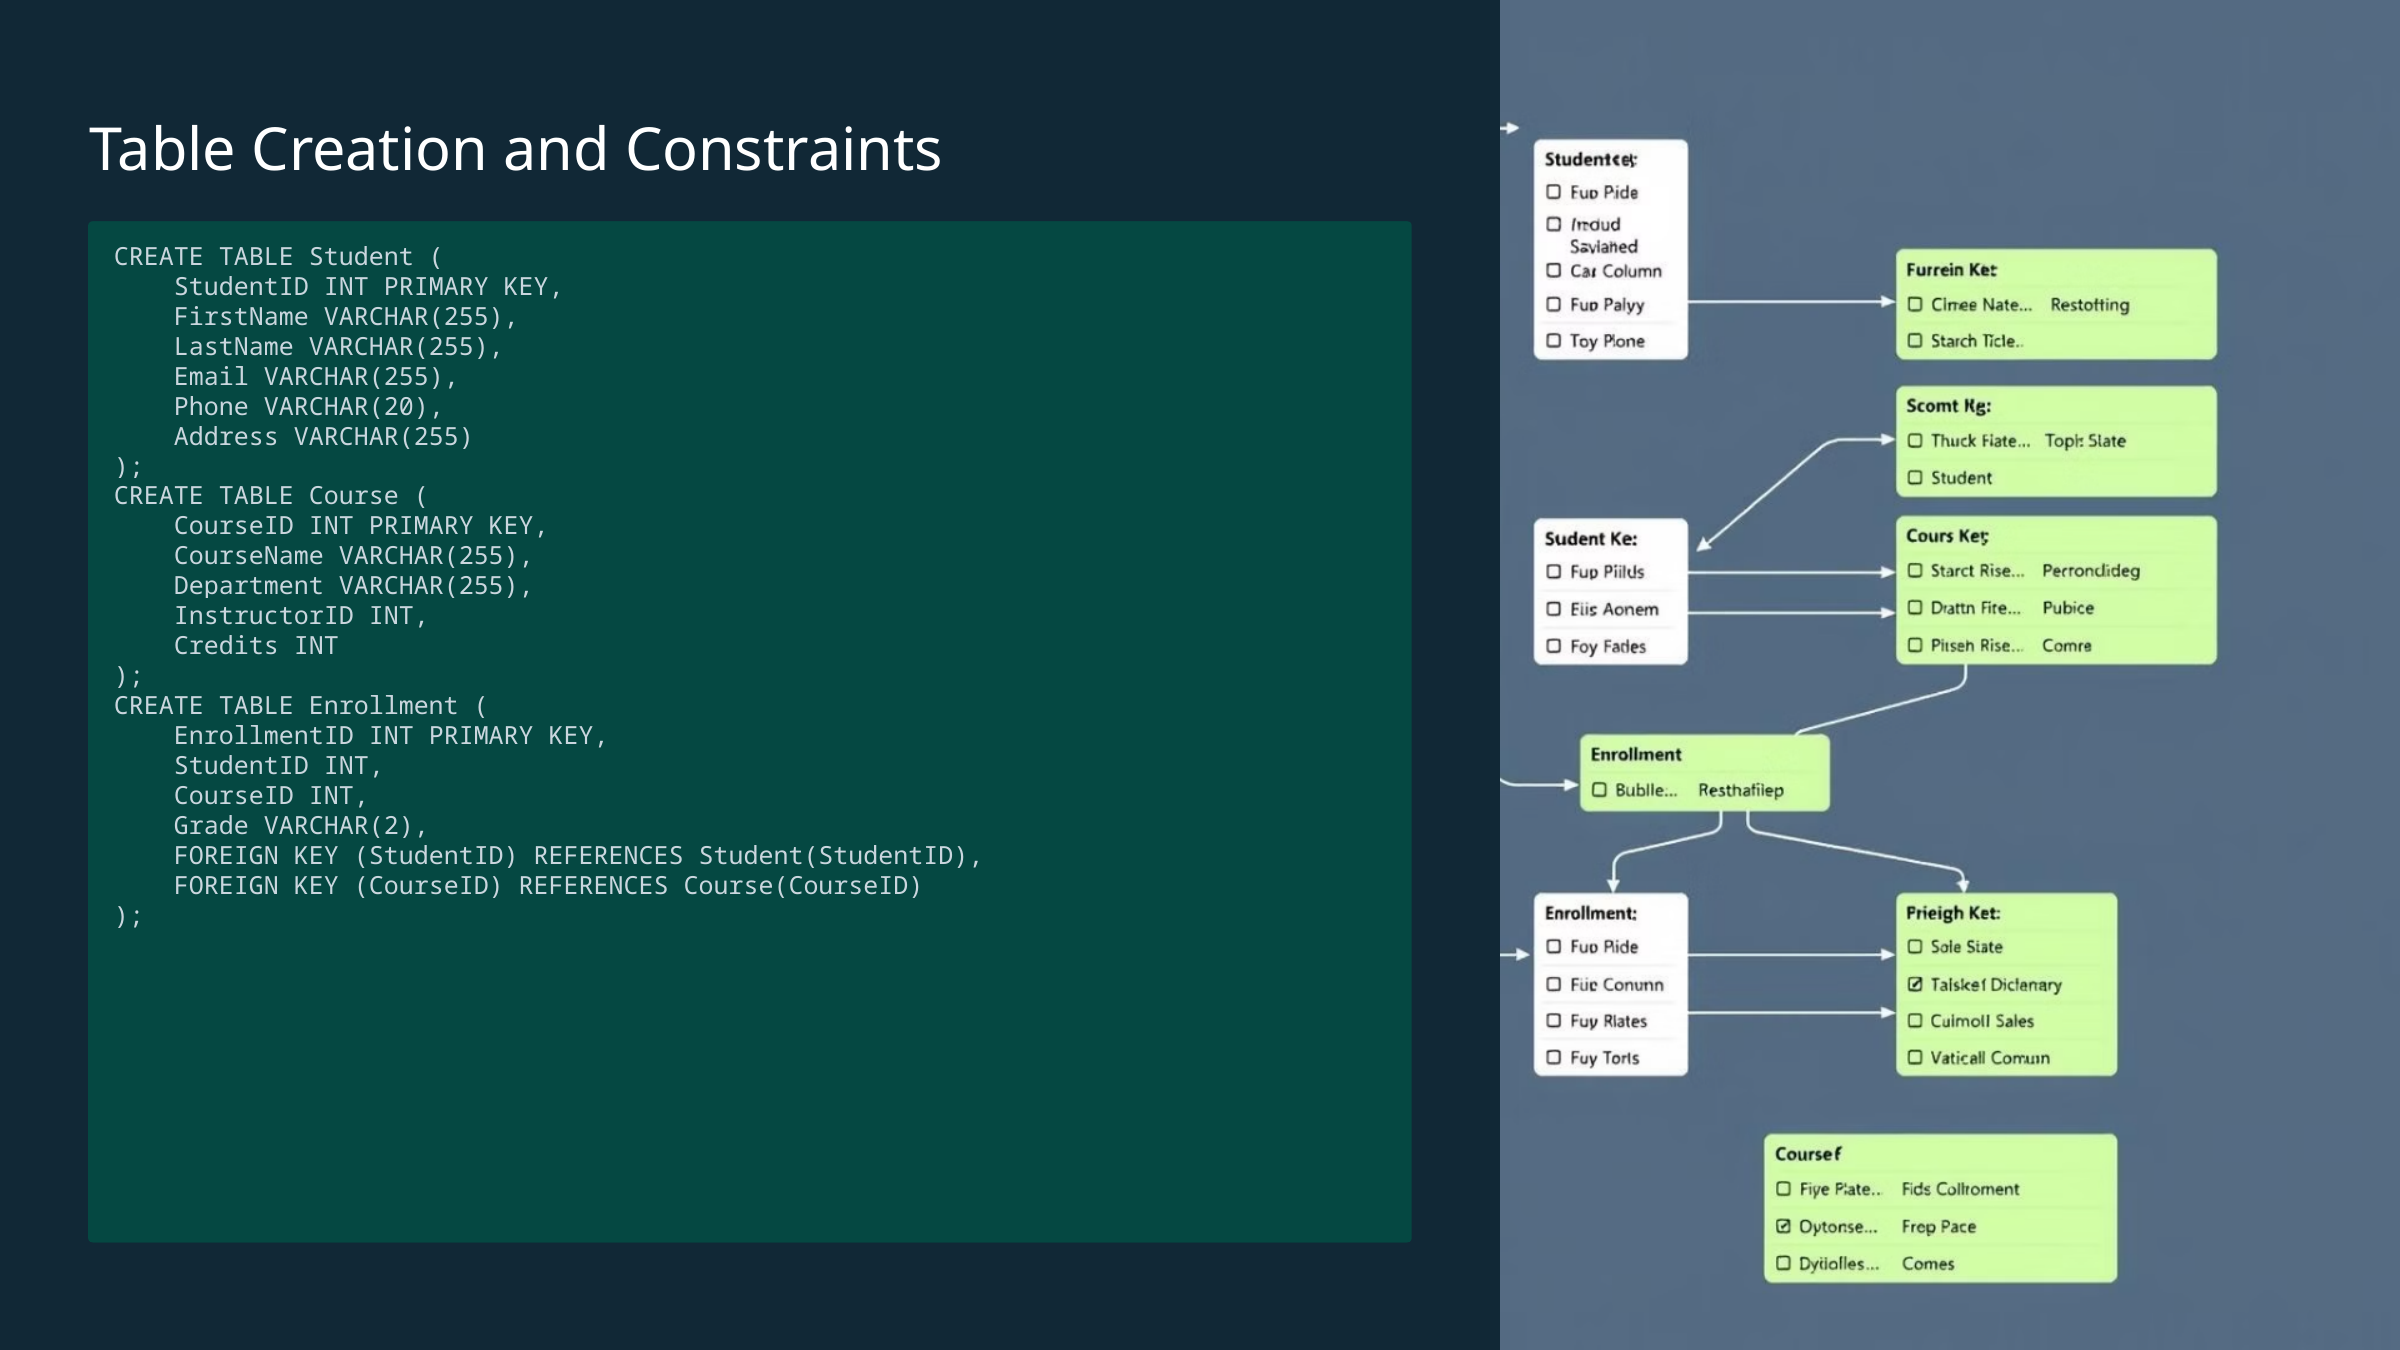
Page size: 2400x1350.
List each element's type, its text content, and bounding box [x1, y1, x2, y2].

picture [1499, 0, 2400, 1350]
text_box Table Creation and Constraints [89, 107, 1214, 183]
text_box [88, 221, 1412, 1243]
text_box CREATE TABLE Student ( StudentID INT PRIMARY KEY, FirstName VARCHAR(255), LastName VARCHAR(255), Email VARCHAR(255), Phone VARCHAR(20), Address VARCHAR(255) ); CREATE TABLE Course ( CourseID INT PRIMARY KEY, CourseName VARCHAR(255), Department VARCHAR(255), InstructorID INT, Credits INT ); CREATE TABLE Enrollment ( EnrollmentID INT PRIMARY KEY, StudentID INT, CourseID INT, Grade VARCHAR(2), FOREIGN KEY (StudentID) REFERENCES Student(StudentID), FOREIGN KEY (CourseID) REFERENCES Course(CourseID) ); [113, 240, 1387, 1224]
